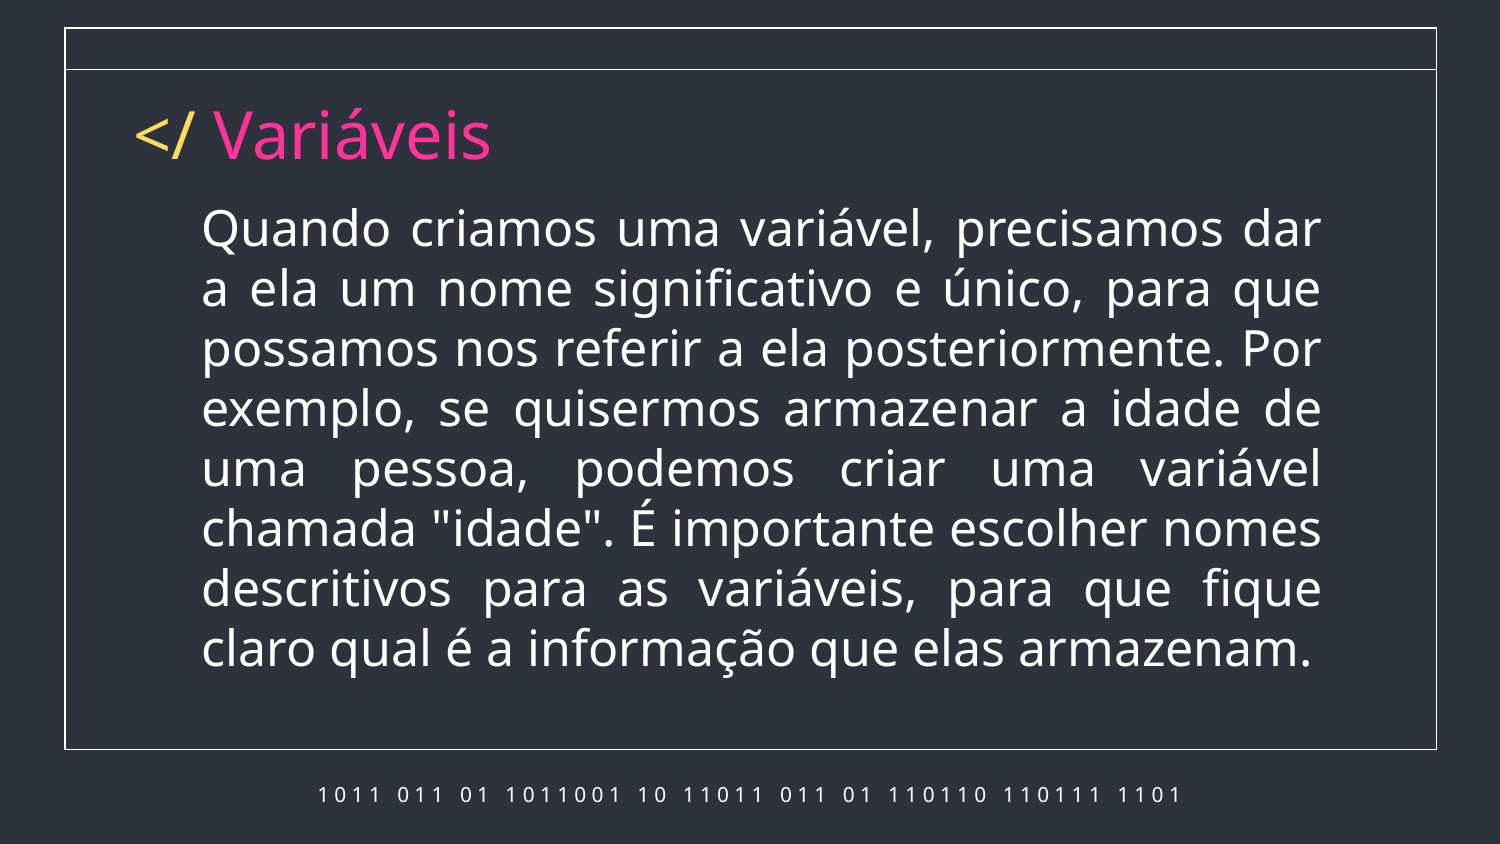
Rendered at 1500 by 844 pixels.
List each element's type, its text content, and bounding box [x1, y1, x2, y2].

list Quando criamos uma variável, precisamos dar a ela um nome significativo e único, para que possamos nos referir a ela posteriormente. Por exemplo, se quisermos armazenar a idade de uma pessoa, podemos criar uma variável chamada "idade". É importante escolher nomes descritivos para as variáveis, para que fique claro qual é a informação que elas armazenam. [161, 181, 1339, 359]
title </ Variáveis [118, 78, 1382, 170]
